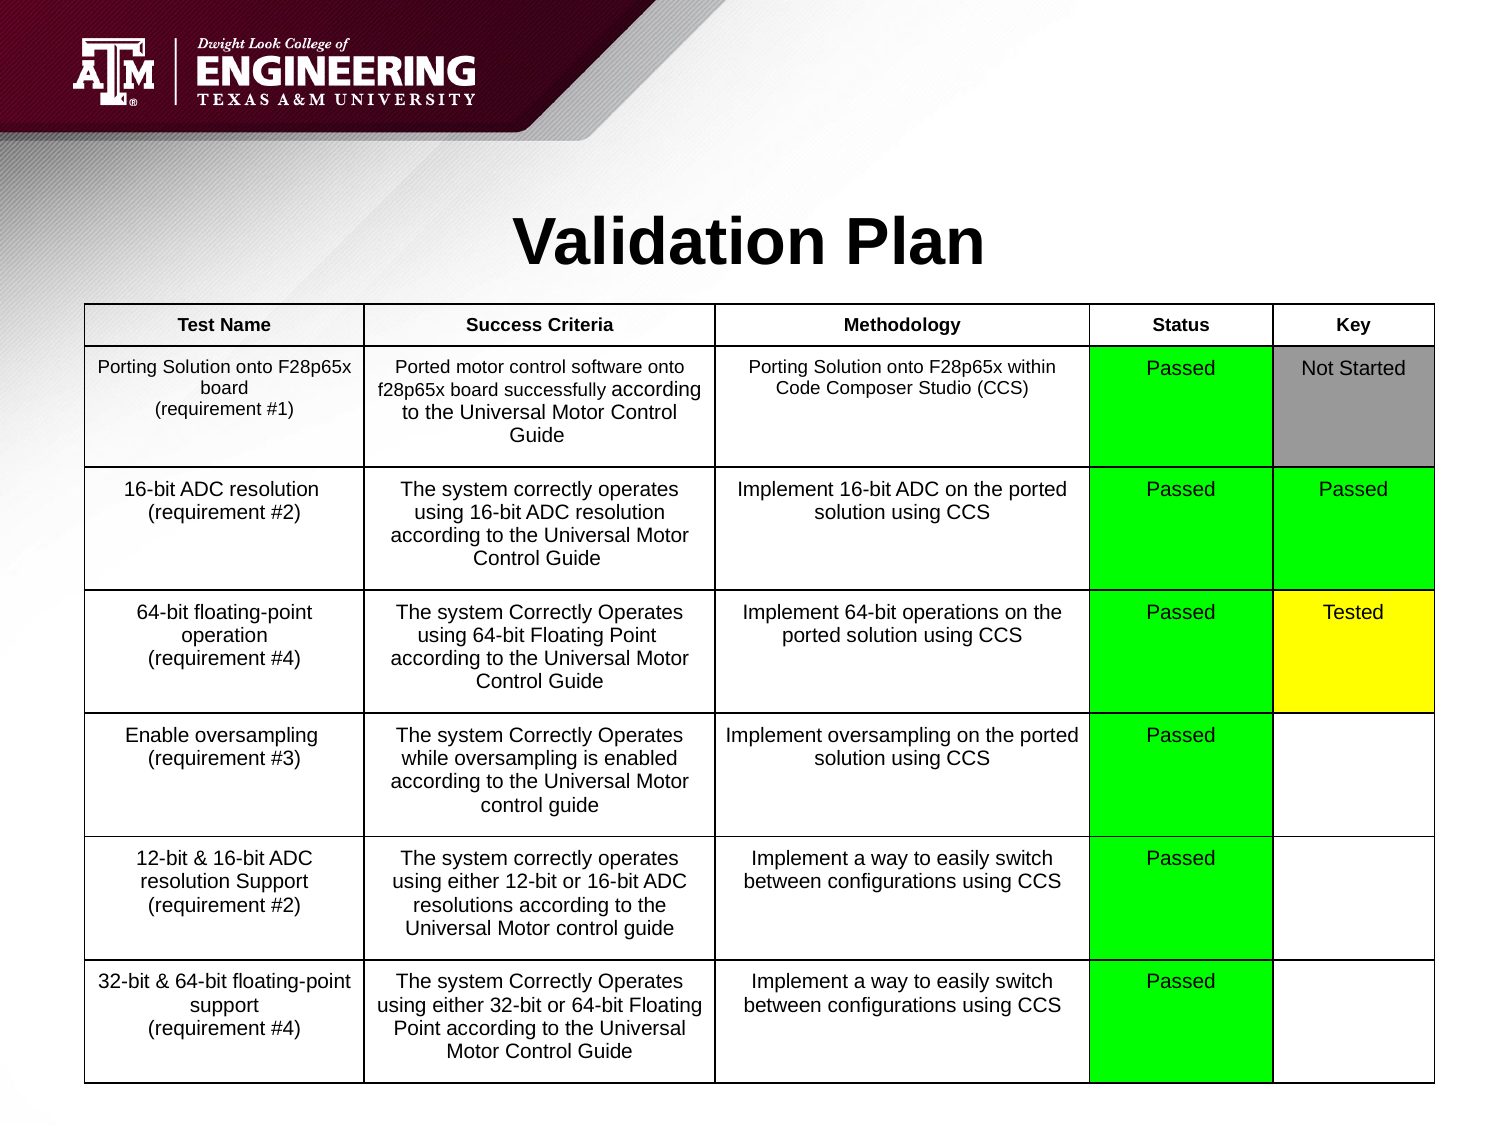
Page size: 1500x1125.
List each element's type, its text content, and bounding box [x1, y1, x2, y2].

table_cell Ported motor control software onto f28p65x board successfully according to the Universal Motor Control Guide [365, 347, 714, 466]
table_cell Passed [1090, 961, 1272, 1082]
table_cell [1274, 961, 1434, 1082]
table_cell 16-bit ADC resolution (requirement #2) [85, 468, 363, 589]
table_header Status [1090, 305, 1272, 345]
table_cell 64-bit floating-point operation (requirement #4) [85, 591, 363, 712]
table_cell The system Correctly Operates using 64-bit Floating Point according to the Universal Motor Control Guide [365, 591, 714, 712]
table_cell Porting Solution onto F28p65x within Code Composer Studio (CCS) [716, 347, 1089, 466]
table_header Key [1274, 305, 1434, 345]
table_header Success Criteria [365, 305, 714, 345]
picture [0, 0, 1500, 1125]
table_cell The system Correctly Operates while oversampling is enabled according to the Universal Motor control guide [365, 714, 714, 836]
table_cell Enable oversampling (requirement #3) [85, 714, 363, 836]
table_cell 32-bit & 64-bit floating-point support (requirement #4) [85, 961, 363, 1082]
table_cell [1274, 837, 1434, 959]
table_cell The system correctly operates using either 12-bit or 16-bit ADC resolutions according to the Universal Motor control guide [365, 837, 714, 959]
table_cell The system correctly operates using 16-bit ADC resolution according to the Universal Motor Control Guide [365, 468, 714, 589]
table_cell Not Started [1274, 347, 1434, 466]
table_cell Implement a way to easily switch between configurations using CCS [716, 961, 1089, 1082]
table_cell Porting Solution onto F28p65x board (requirement #1) [85, 347, 363, 466]
table_cell Passed [1090, 347, 1272, 466]
table_cell Passed [1090, 591, 1272, 712]
title Validation Plan [75, 172, 1425, 304]
table_header Test Name [85, 305, 363, 345]
table_cell Implement 64-bit operations on the ported solution using CCS [716, 591, 1089, 712]
table_cell The system Correctly Operates using either 32-bit or 64-bit Floating Point according to the Universal Motor Control Guide [365, 961, 714, 1082]
table_header Methodology [716, 305, 1089, 345]
table_cell Passed [1274, 468, 1434, 589]
table_cell 12-bit & 16-bit ADC resolution Support (requirement #2) [85, 837, 363, 959]
table_cell Implement oversampling on the ported solution using CCS [716, 714, 1089, 836]
table_cell Tested [1274, 591, 1434, 712]
table_cell Passed [1090, 837, 1272, 959]
table_cell Passed [1090, 714, 1272, 836]
table_cell [1274, 714, 1434, 836]
table_cell Implement a way to easily switch between configurations using CCS [716, 837, 1089, 959]
table_cell Passed [1090, 468, 1272, 589]
table_cell Implement 16-bit ADC on the ported solution using CCS [716, 468, 1089, 589]
